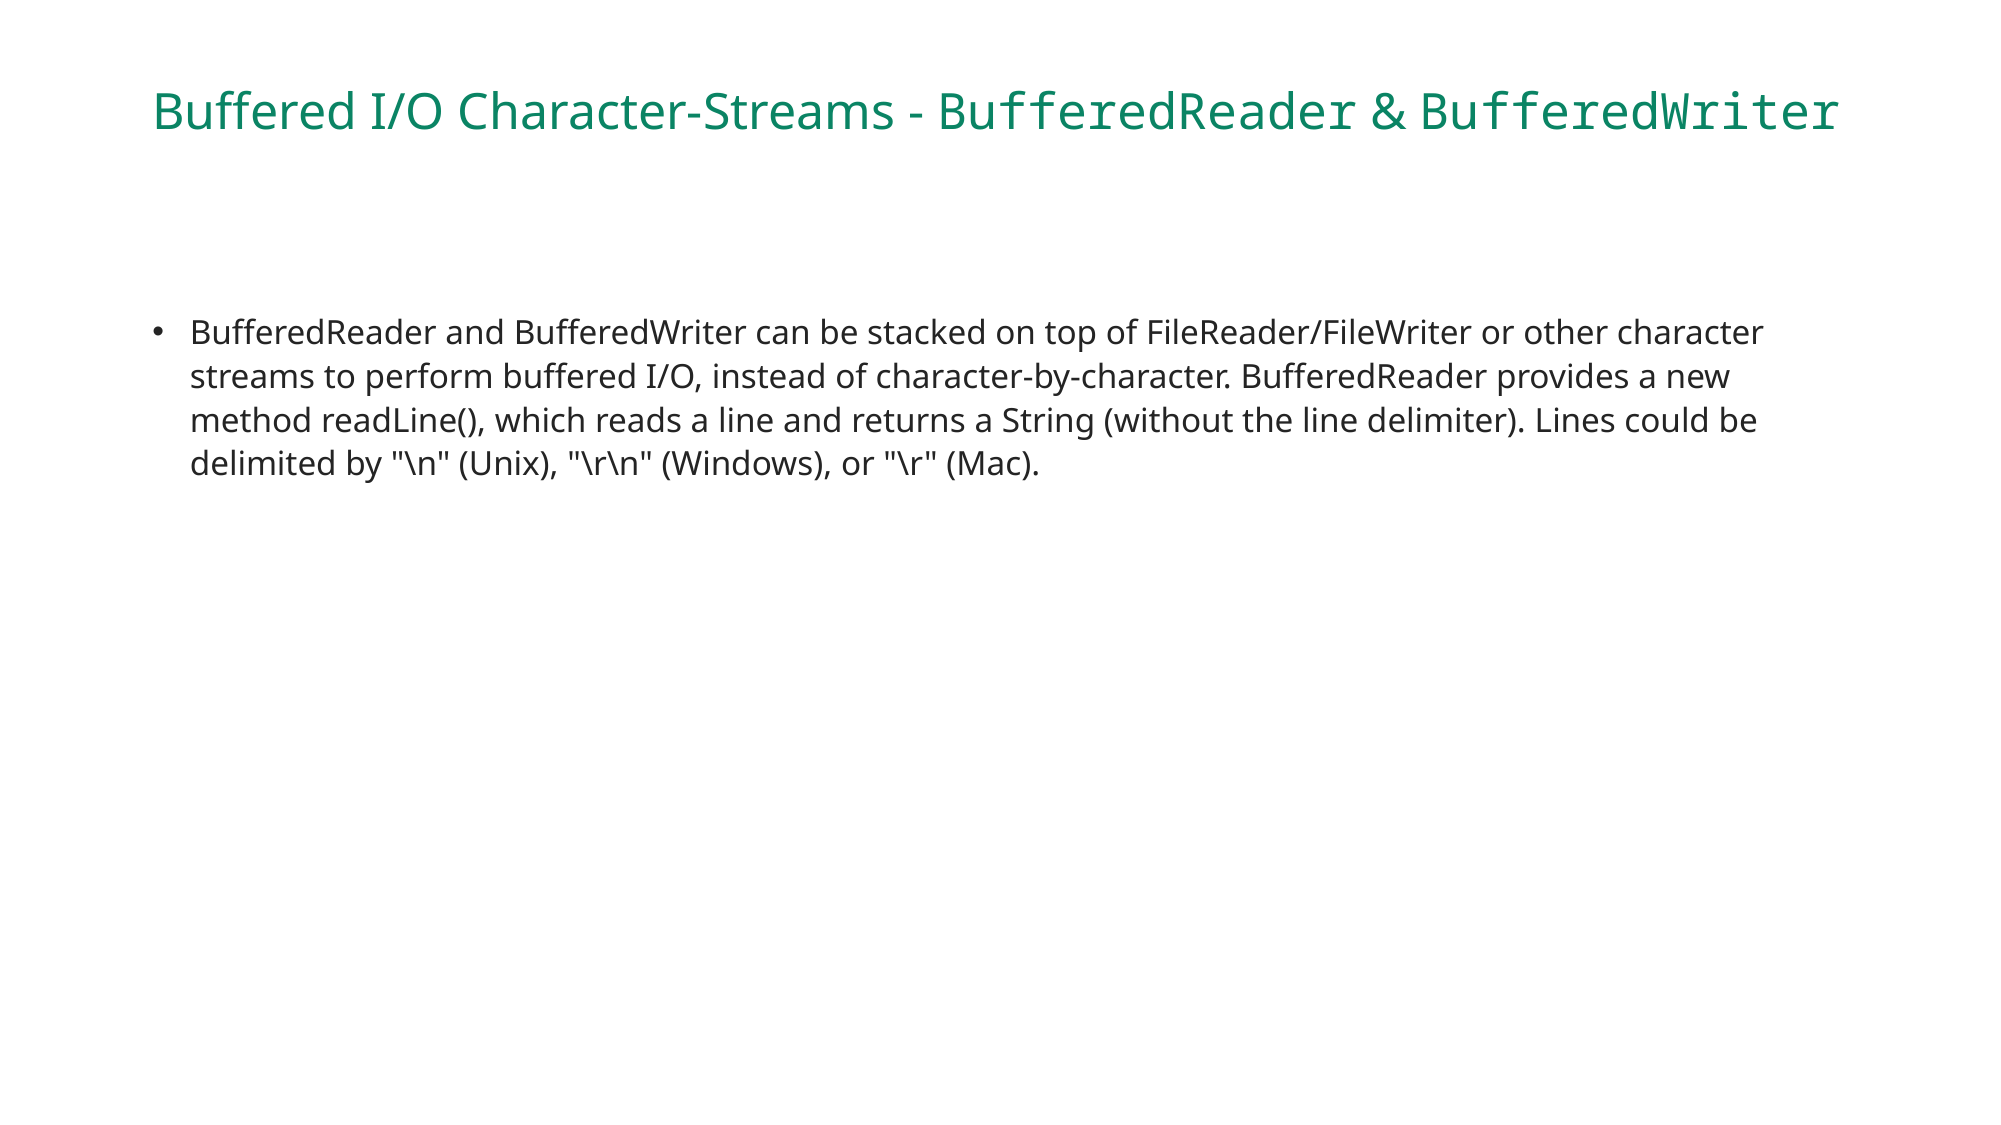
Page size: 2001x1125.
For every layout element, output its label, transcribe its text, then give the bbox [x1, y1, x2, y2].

title Buffered I/O Character-Streams - BufferedReader & BufferedWriter [137, 59, 1863, 278]
list BufferedReader and BufferedWriter can be stacked on top of FileReader/FileWriter or other character streams to perform buffered I/O, instead of character-by-character. BufferedReader provides a new method readLine(), which reads a line and returns a String (without the line delimiter). Lines could be delimited by "\n" (Unix), "\r\n" (Windows), or "\r" (Mac). [137, 299, 1863, 1014]
